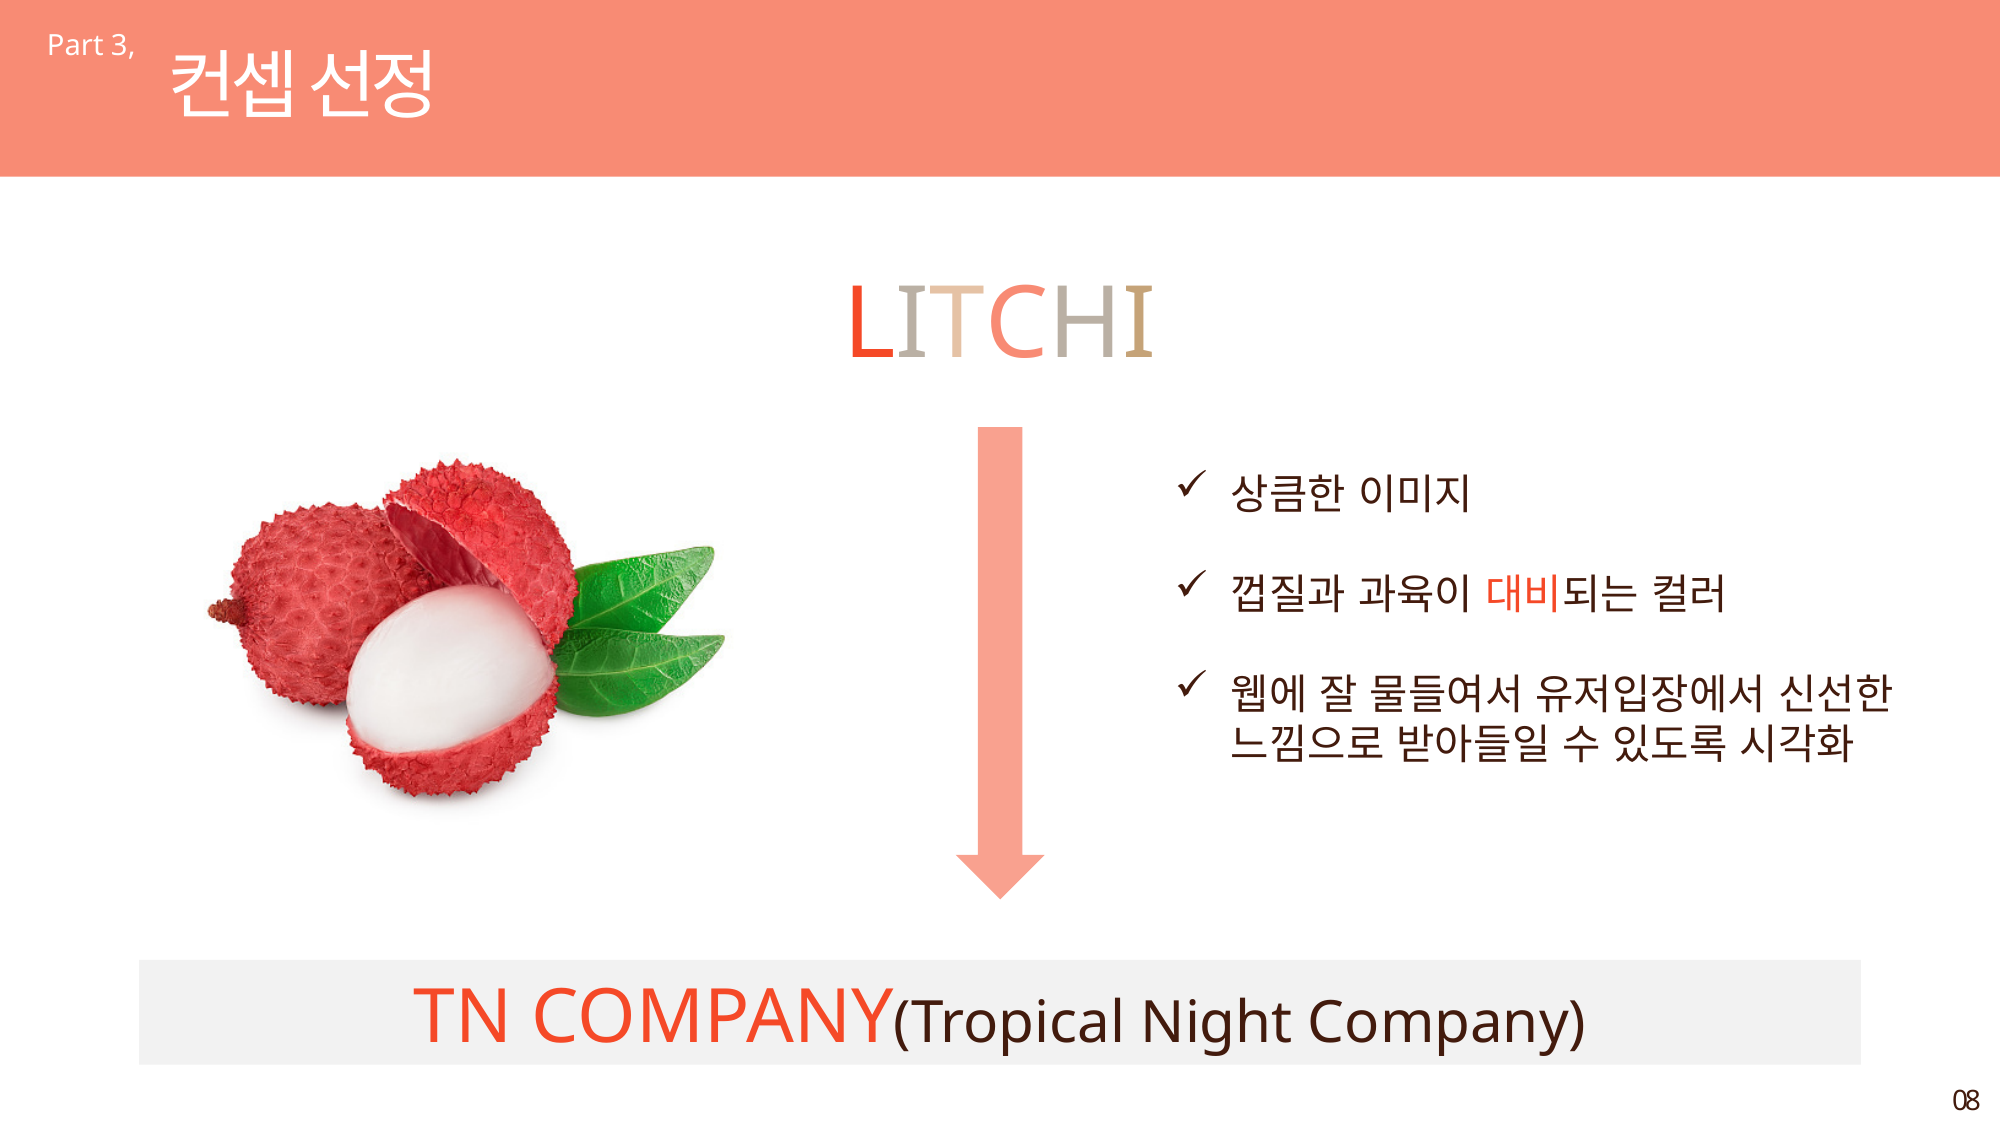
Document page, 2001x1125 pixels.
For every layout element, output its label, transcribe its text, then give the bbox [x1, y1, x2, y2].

text_box 컨셉 선정 [152, 30, 455, 136]
text_box 08 [1937, 1074, 1996, 1123]
text_box [953, 426, 1048, 901]
text_box 상큼한 이미지 껍질과 과육이 대비되는 컬러 웹에 잘 물들여서 유저입장에서 신선한 느낌으로 받아들일 수 있도록 시각화 [1159, 460, 1954, 775]
text_box TN COMPANY(Tropical Night Company) [139, 959, 1861, 1065]
text_box [0, 0, 2000, 178]
text_box Part 3, [32, 19, 158, 69]
text_box LITCHI [768, 250, 1232, 385]
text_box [136, 383, 769, 839]
